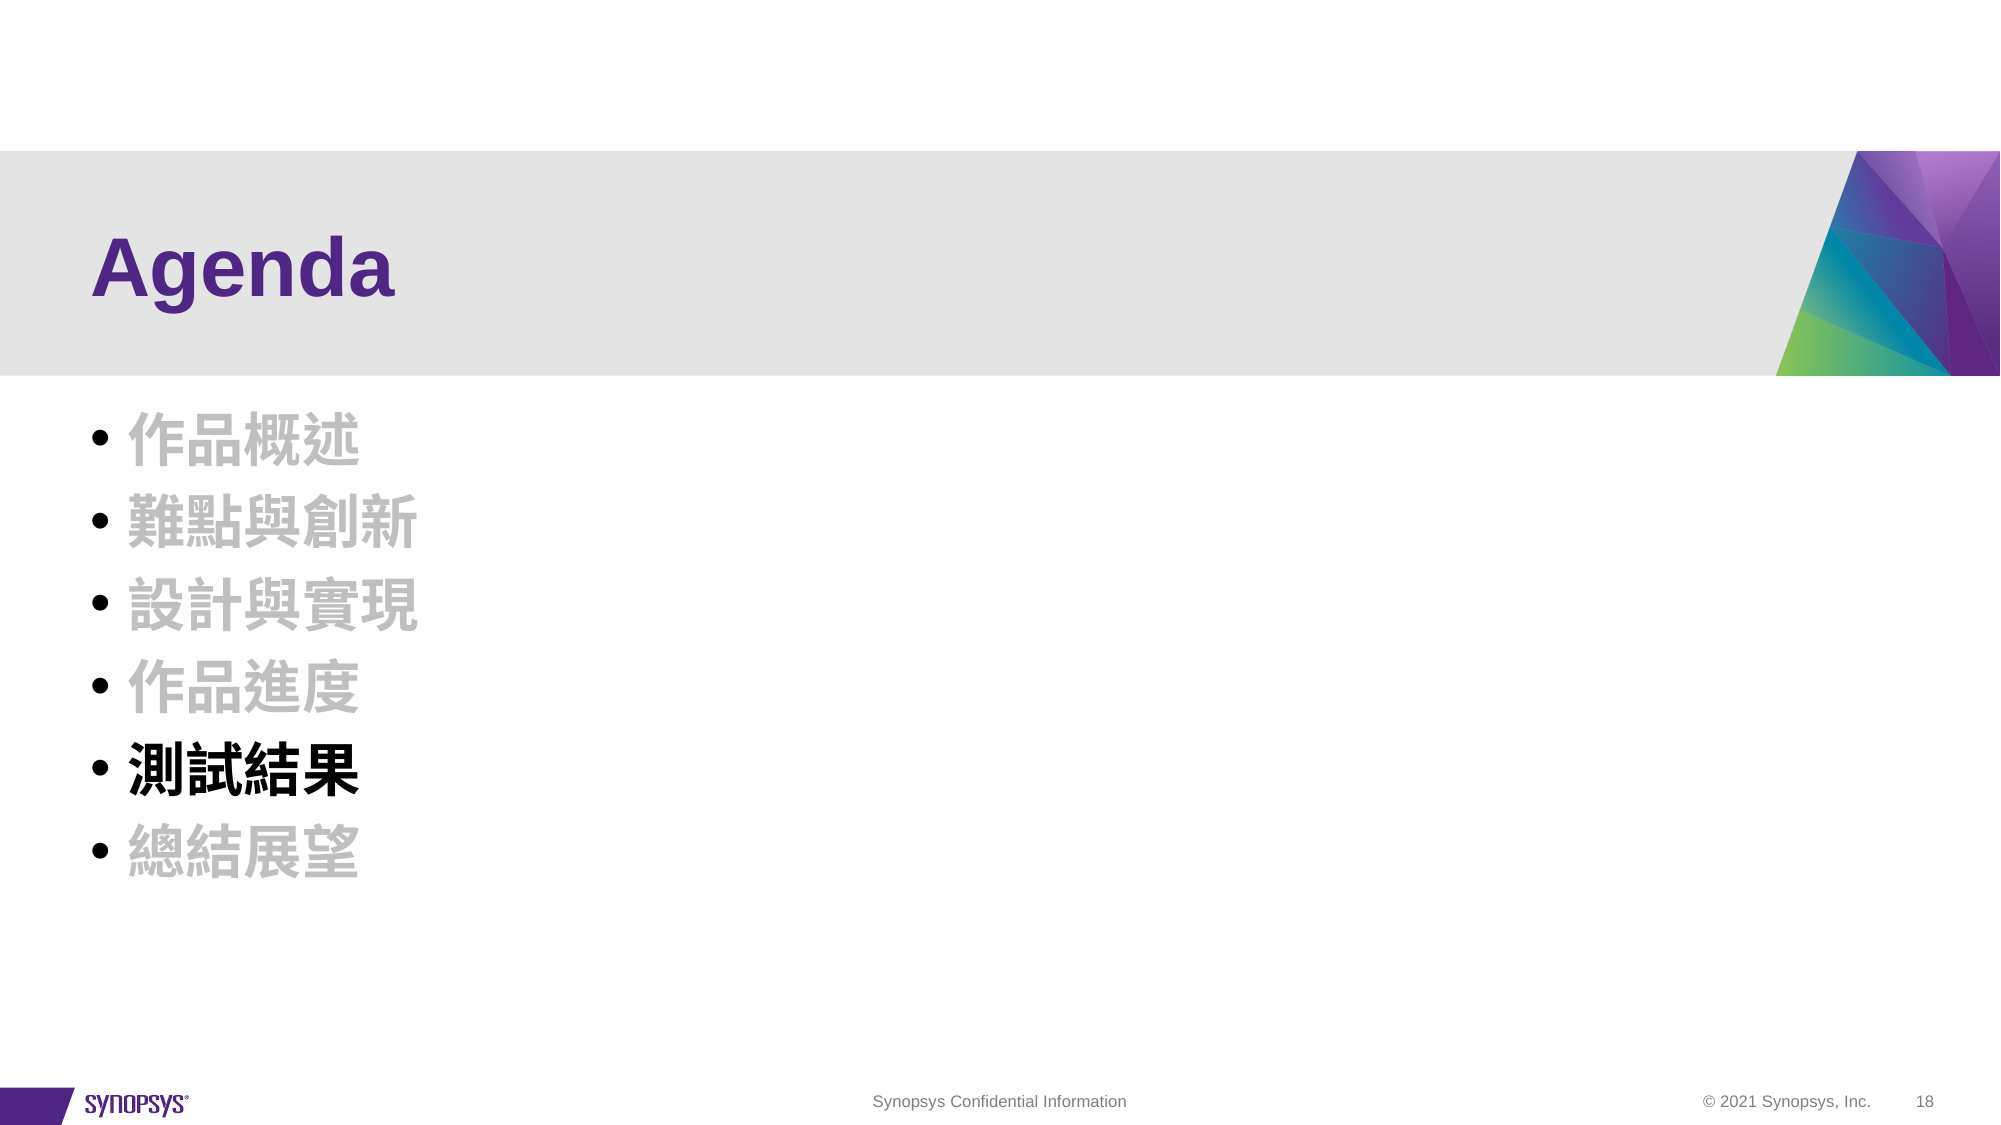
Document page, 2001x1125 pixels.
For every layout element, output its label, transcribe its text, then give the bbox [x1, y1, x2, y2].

list 作品概述 難點與創新 設計與實現 作品進度 測試結果 總結展望 [74, 395, 1925, 1050]
title Agenda [74, 151, 1768, 376]
picture [1776, 151, 2000, 376]
